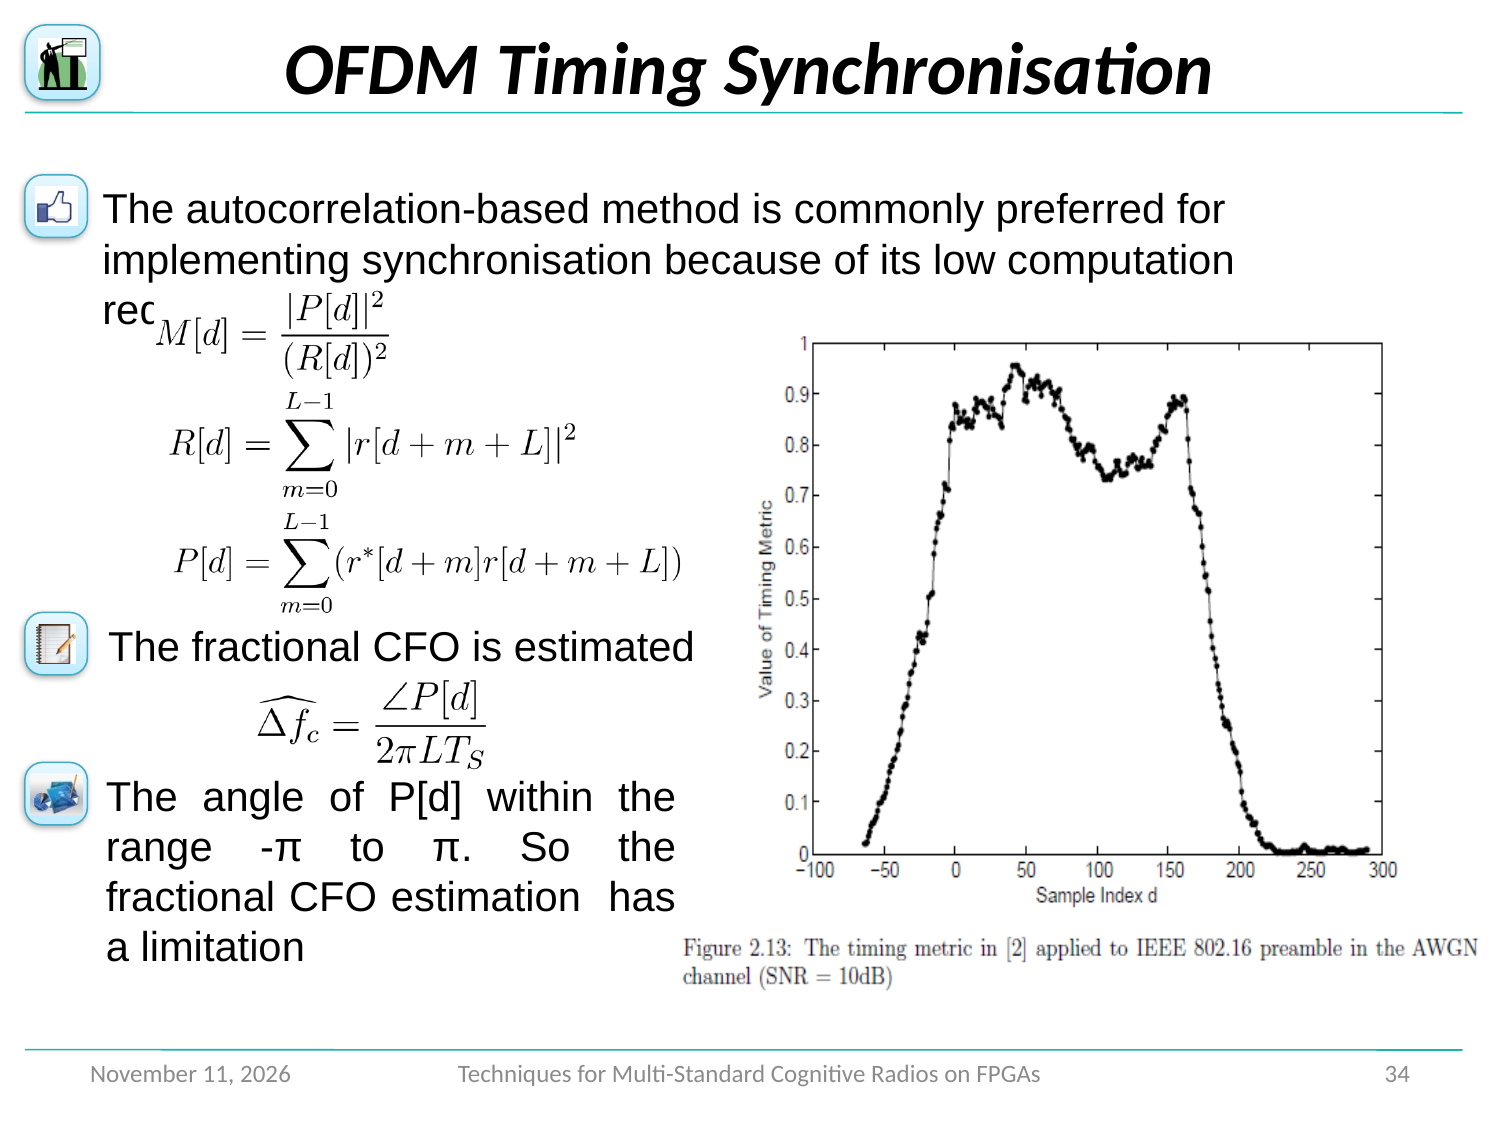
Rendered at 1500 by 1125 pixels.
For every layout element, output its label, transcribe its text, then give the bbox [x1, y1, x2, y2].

picture [154, 287, 392, 383]
slide_number 34 [1074, 1042, 1425, 1103]
text_box The angle of P[d] within the range -π to π. So the fractional CFO estimation has a limitation [91, 762, 669, 978]
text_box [24, 612, 88, 676]
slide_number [75, 1042, 425, 1103]
picture [169, 387, 579, 501]
title OFDM Timing Synchronisation [75, 12, 1425, 118]
picture [253, 674, 492, 774]
text_box The autocorrelation-based method is commonly preferred for implementing synchronisation because of its low computation requirements. [87, 174, 1500, 340]
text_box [24, 24, 101, 101]
footer Techniques for Multi-Standard Cognitive Radios on FPGAs [437, 1042, 1063, 1103]
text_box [24, 762, 88, 826]
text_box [24, 174, 88, 238]
picture [170, 324, 1486, 1001]
text_box The fractional CFO is estimated [93, 612, 669, 678]
